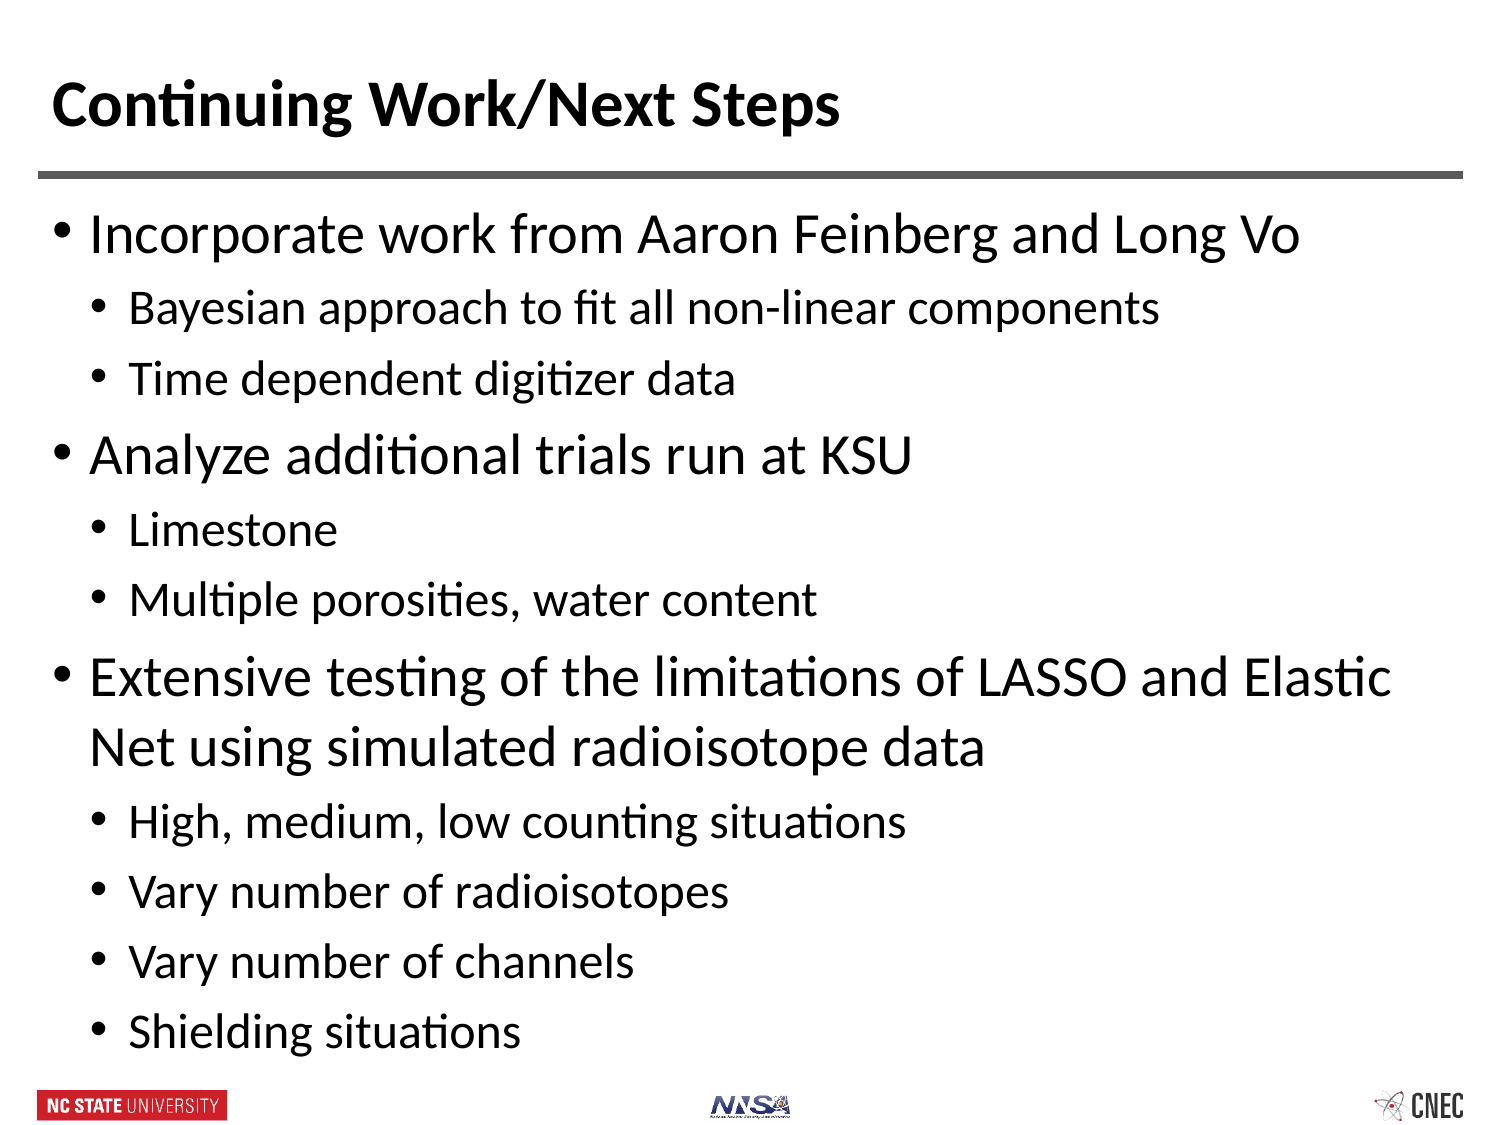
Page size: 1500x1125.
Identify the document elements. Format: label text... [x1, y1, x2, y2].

picture [1374, 1090, 1463, 1121]
picture [706, 1088, 794, 1123]
list Incorporate work from Aaron Feinberg and Long Vo Bayesian approach to fit all non-linear components Time dependent digitizer data Analyze additional trials run at KSU Limestone Multiple porosities, water content Extensive testing of the limitations of LASSO and Elastic Net using simulated radioisotope data High, medium, low counting situations Vary number of radioisotopes Vary number of channels Shielding situations [37, 187, 1463, 1088]
title Continuing Work/Next Steps [37, 37, 1463, 163]
picture [37, 1090, 228, 1121]
